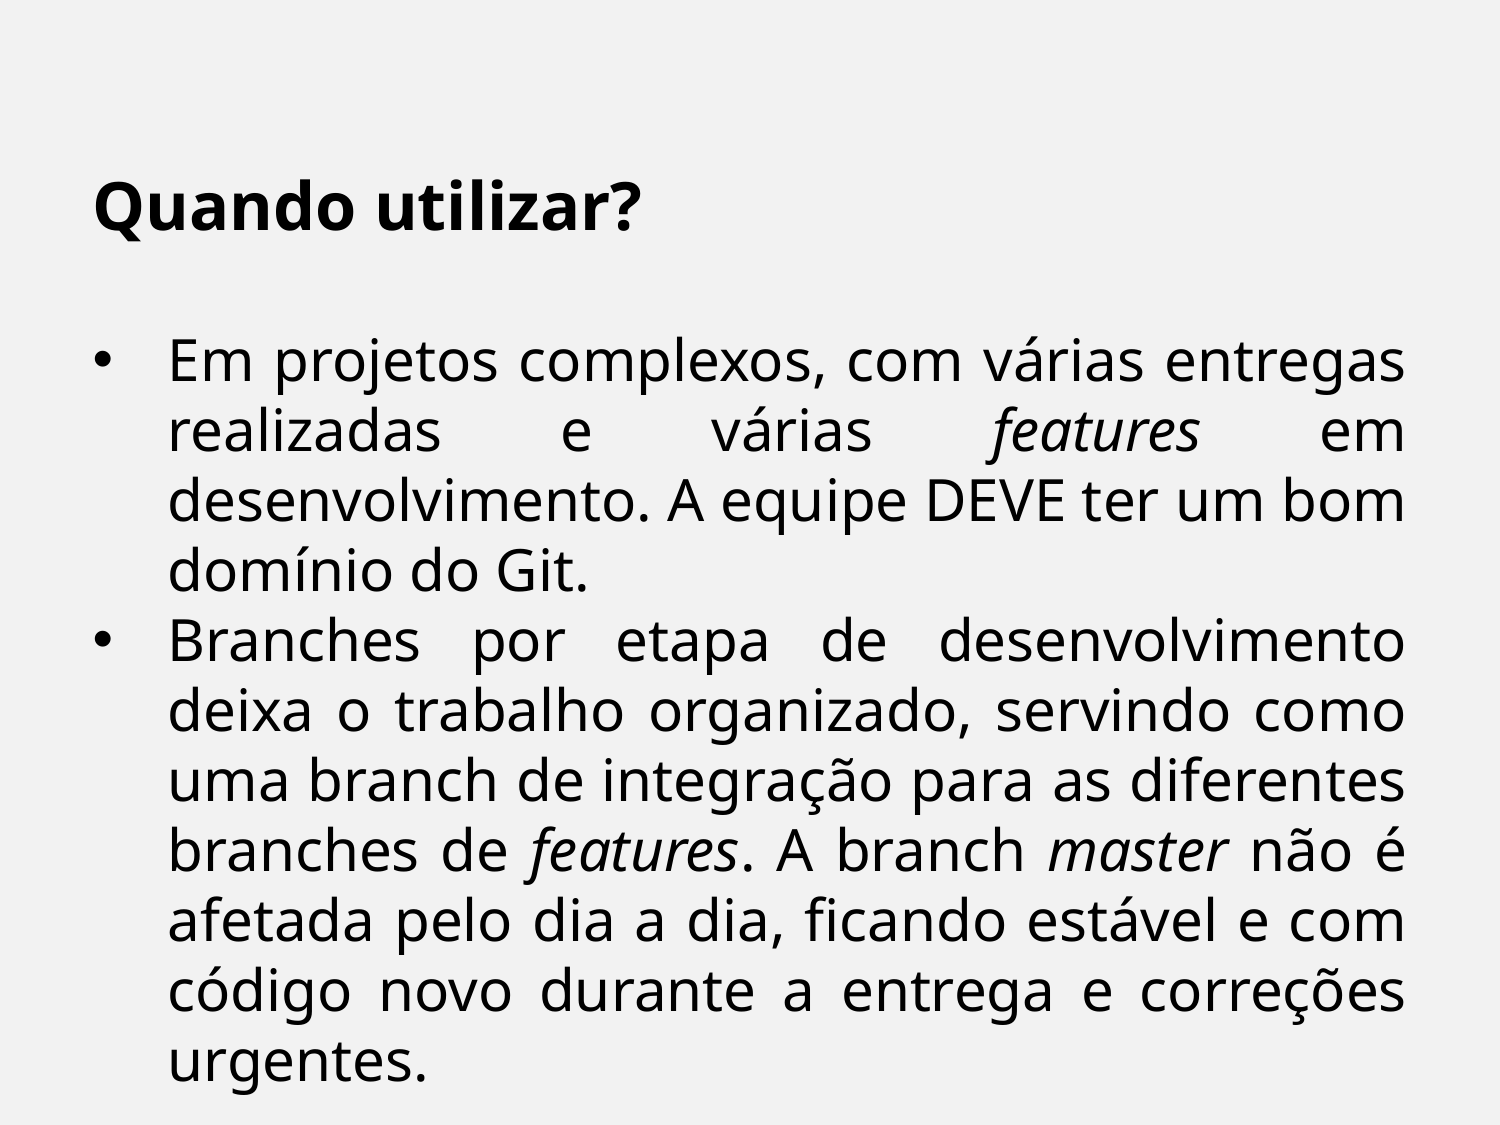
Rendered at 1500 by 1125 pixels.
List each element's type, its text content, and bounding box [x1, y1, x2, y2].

text_box Quando utilizar? Em projetos complexos, com várias entregas realizadas e várias features em desenvolvimento. A equipe DEVE ter um bom domínio do Git. Branches por etapa de desenvolvimento deixa o trabalho organizado, servindo como uma branch de integração para as diferentes branches de features. A branch master não é afetada pelo dia a dia, ficando estável e com código novo durante a entrega e correções urgentes. [78, 156, 1422, 1101]
